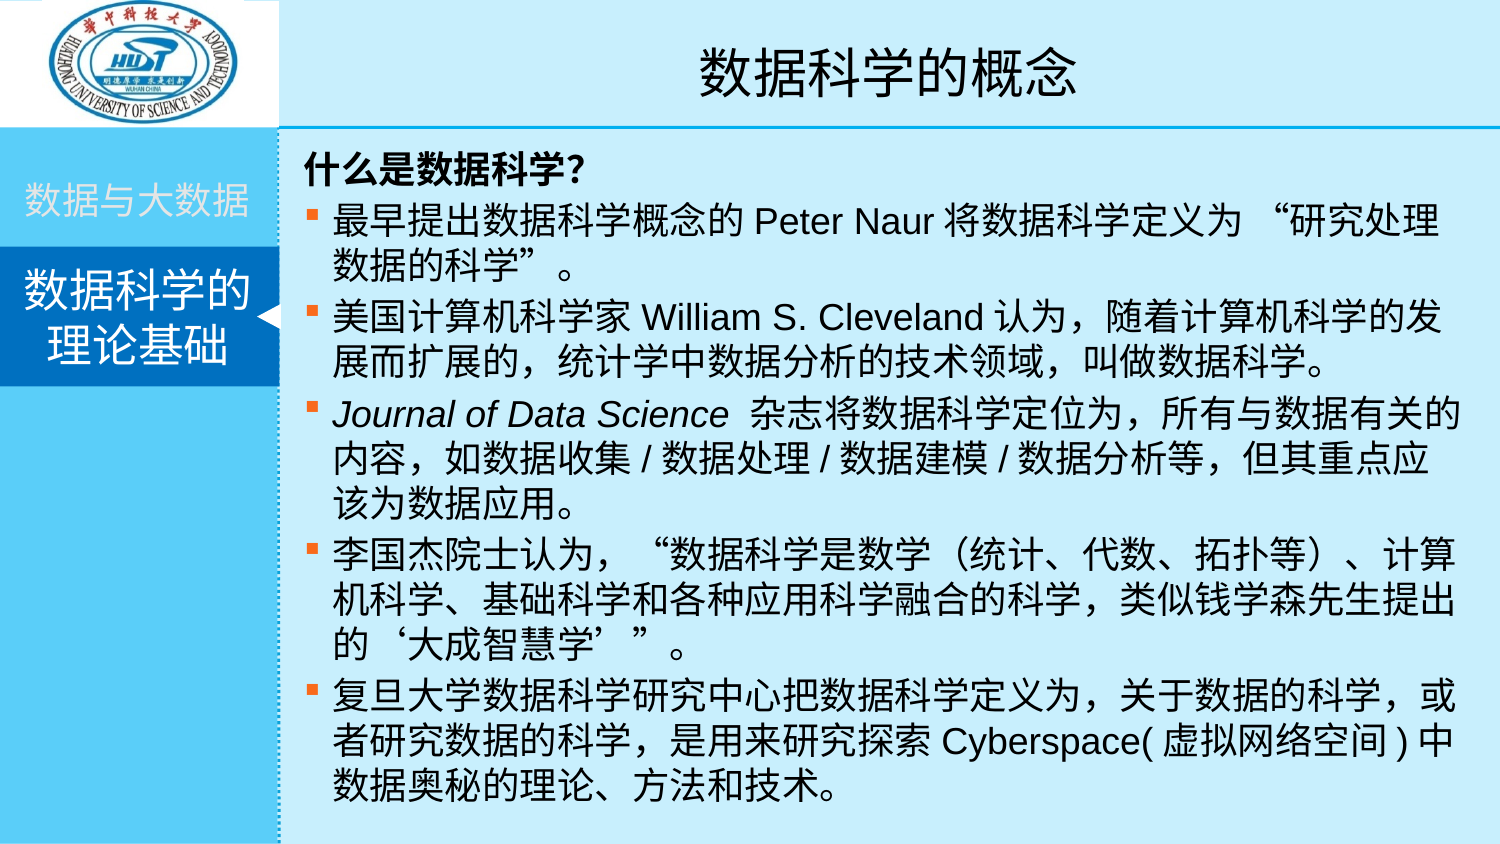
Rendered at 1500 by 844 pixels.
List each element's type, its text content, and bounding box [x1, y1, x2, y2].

text_box 数据科学的概念 [277, 32, 1500, 112]
picture [42, 0, 244, 127]
text_box 什么是数据科学？ 最早提出数据科学概念的Peter Naur将数据科学定义为 “研究处理数据的科学”。 美国计算机科学家William S. Cleveland认为，随着计算机科学的发展而扩展的，统计学中数据分析的技术领域，叫做数据科学。 Journal of Data Science 杂志将数据科学定位为，所有与数据有关的内容，如数据收集/数据处理/数据建模/数据分析等，但其重点应该为数据应用。 李国杰院士认为，“数据科学是数学（统计、代数、拓扑等）、计算机科学、基础科学和各种应用科学融合的科学，类似钱学森先生提出的‘大成智慧学’”。 复旦大学数据科学研究中心把数据科学定义为，关于数据的科学，或者研究数据的科学，是用来研究探索Cyberspace(虚拟网络空间)中数据奥秘的理论、方法和技术。 [289, 138, 1483, 812]
